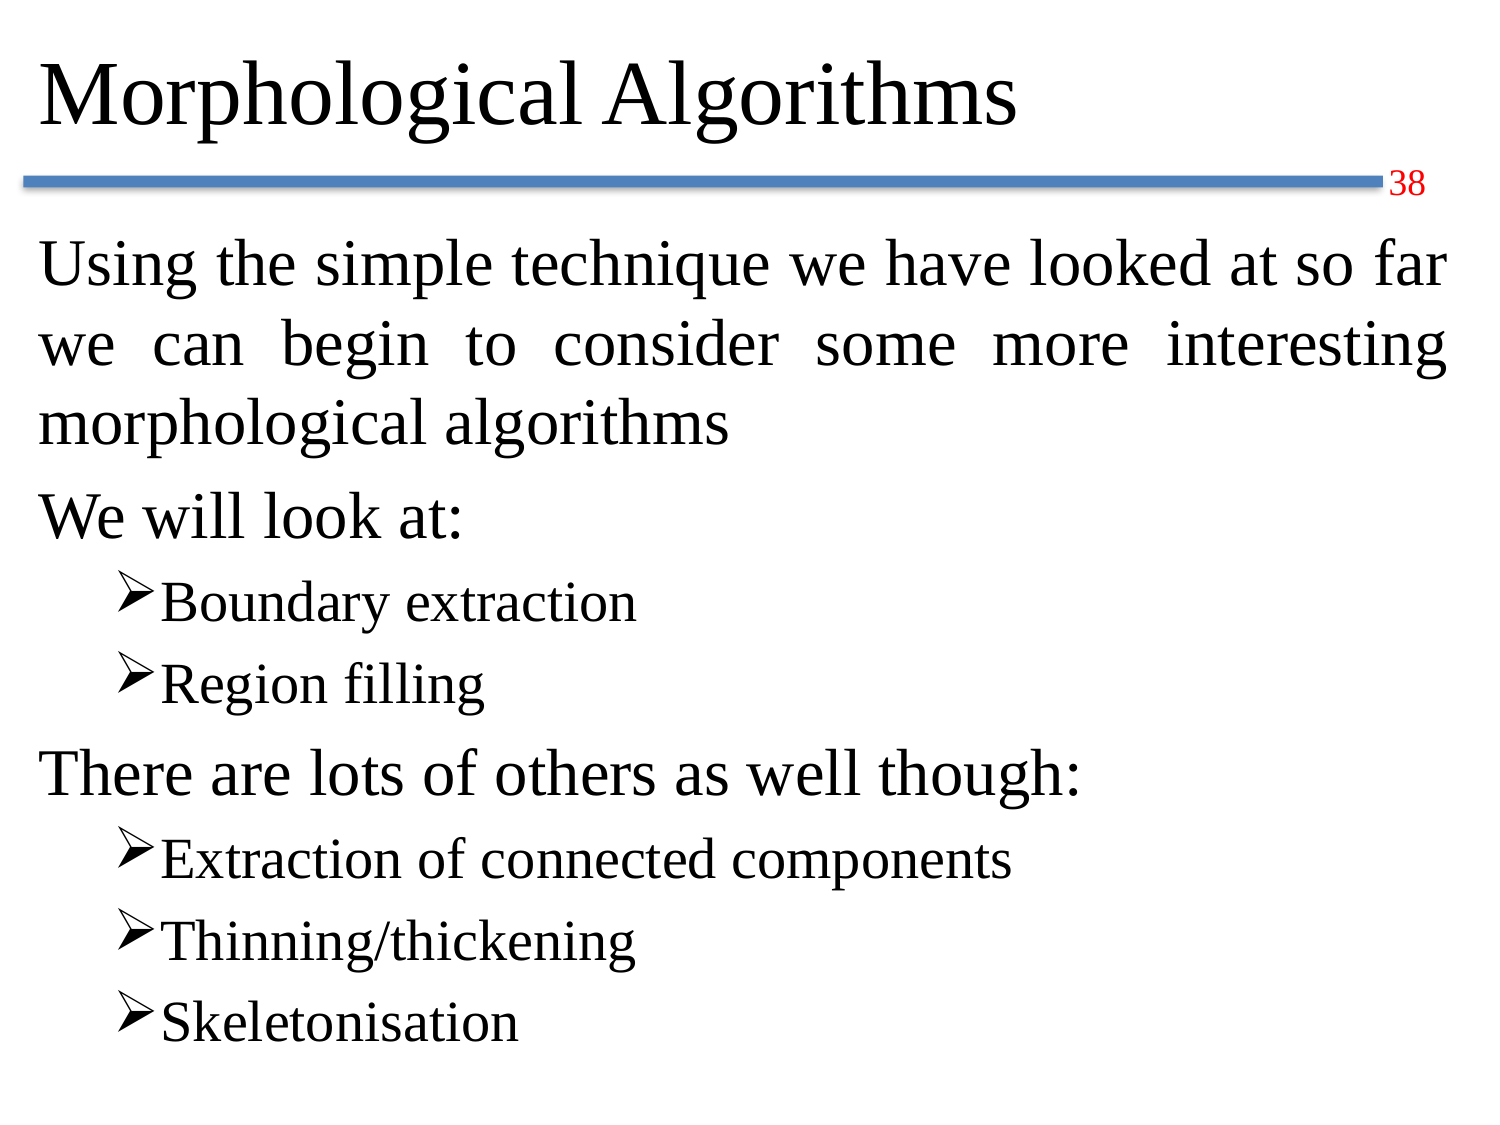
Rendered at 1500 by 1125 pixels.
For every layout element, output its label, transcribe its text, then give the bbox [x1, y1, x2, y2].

list Using the simple technique we have looked at so far we can begin to consider some more interesting morphological algorithms We will look at: Boundary extraction Region filling There are lots of others as well though: Extraction of connected components Thinning/thickening Skeletonisation [23, 210, 1465, 1114]
title Morphological Algorithms [23, 11, 1254, 164]
